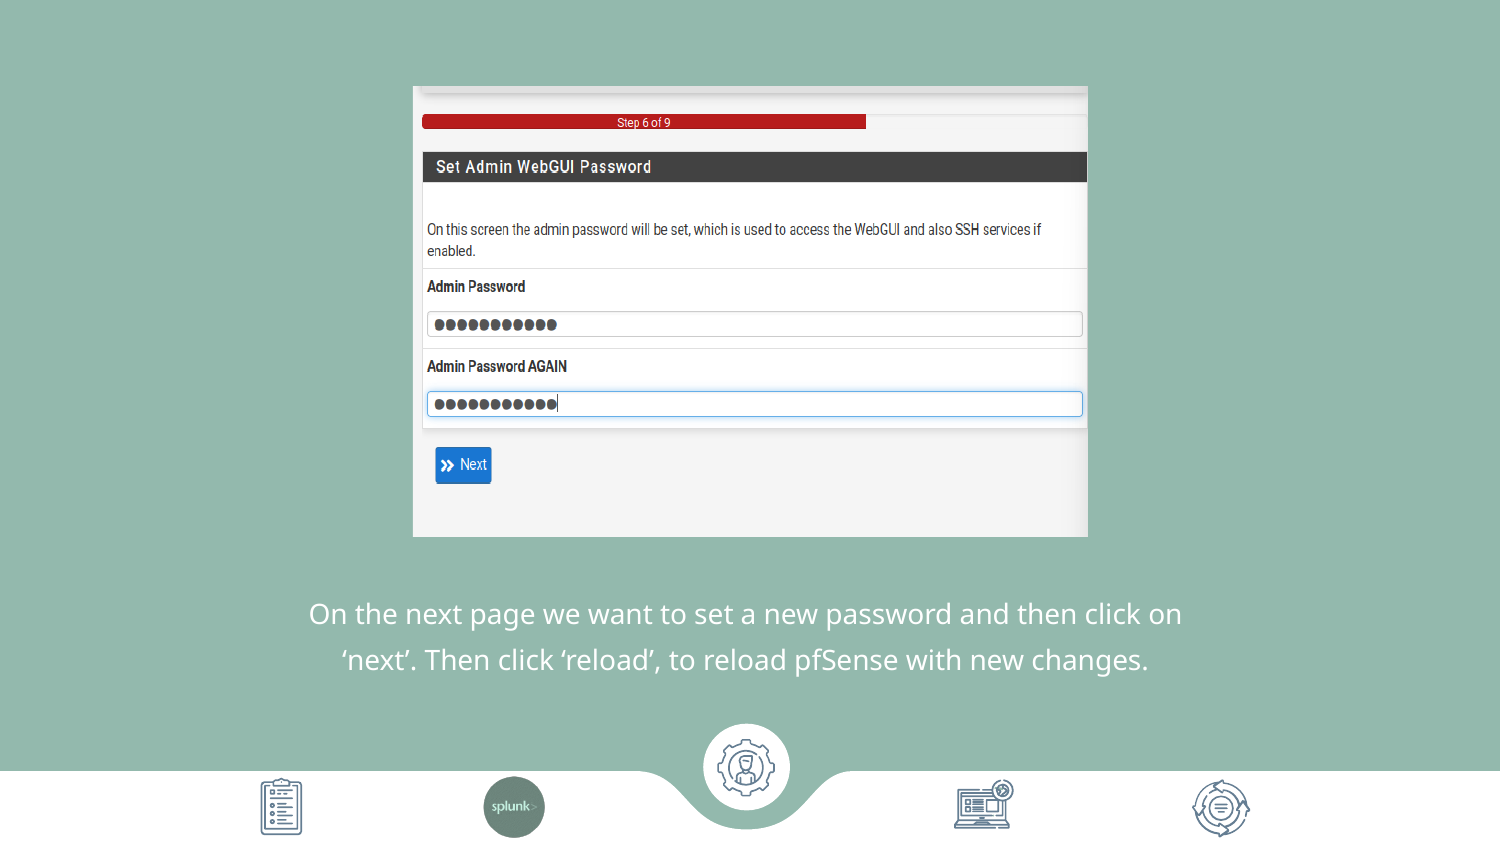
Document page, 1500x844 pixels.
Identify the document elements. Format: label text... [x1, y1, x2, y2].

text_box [1191, 779, 1251, 838]
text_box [717, 780, 776, 833]
text_box a [559, 769, 1500, 844]
picture [412, 86, 1088, 537]
picture [469, 765, 559, 844]
list On the next page we want to set a new password and then click on ‘next’. Then click ‘reload’, to reload pfSense with new changes. [121, 592, 1379, 693]
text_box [954, 779, 1014, 829]
text_box a [0, 769, 469, 844]
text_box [717, 738, 775, 797]
text_box [702, 722, 792, 801]
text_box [260, 777, 302, 836]
